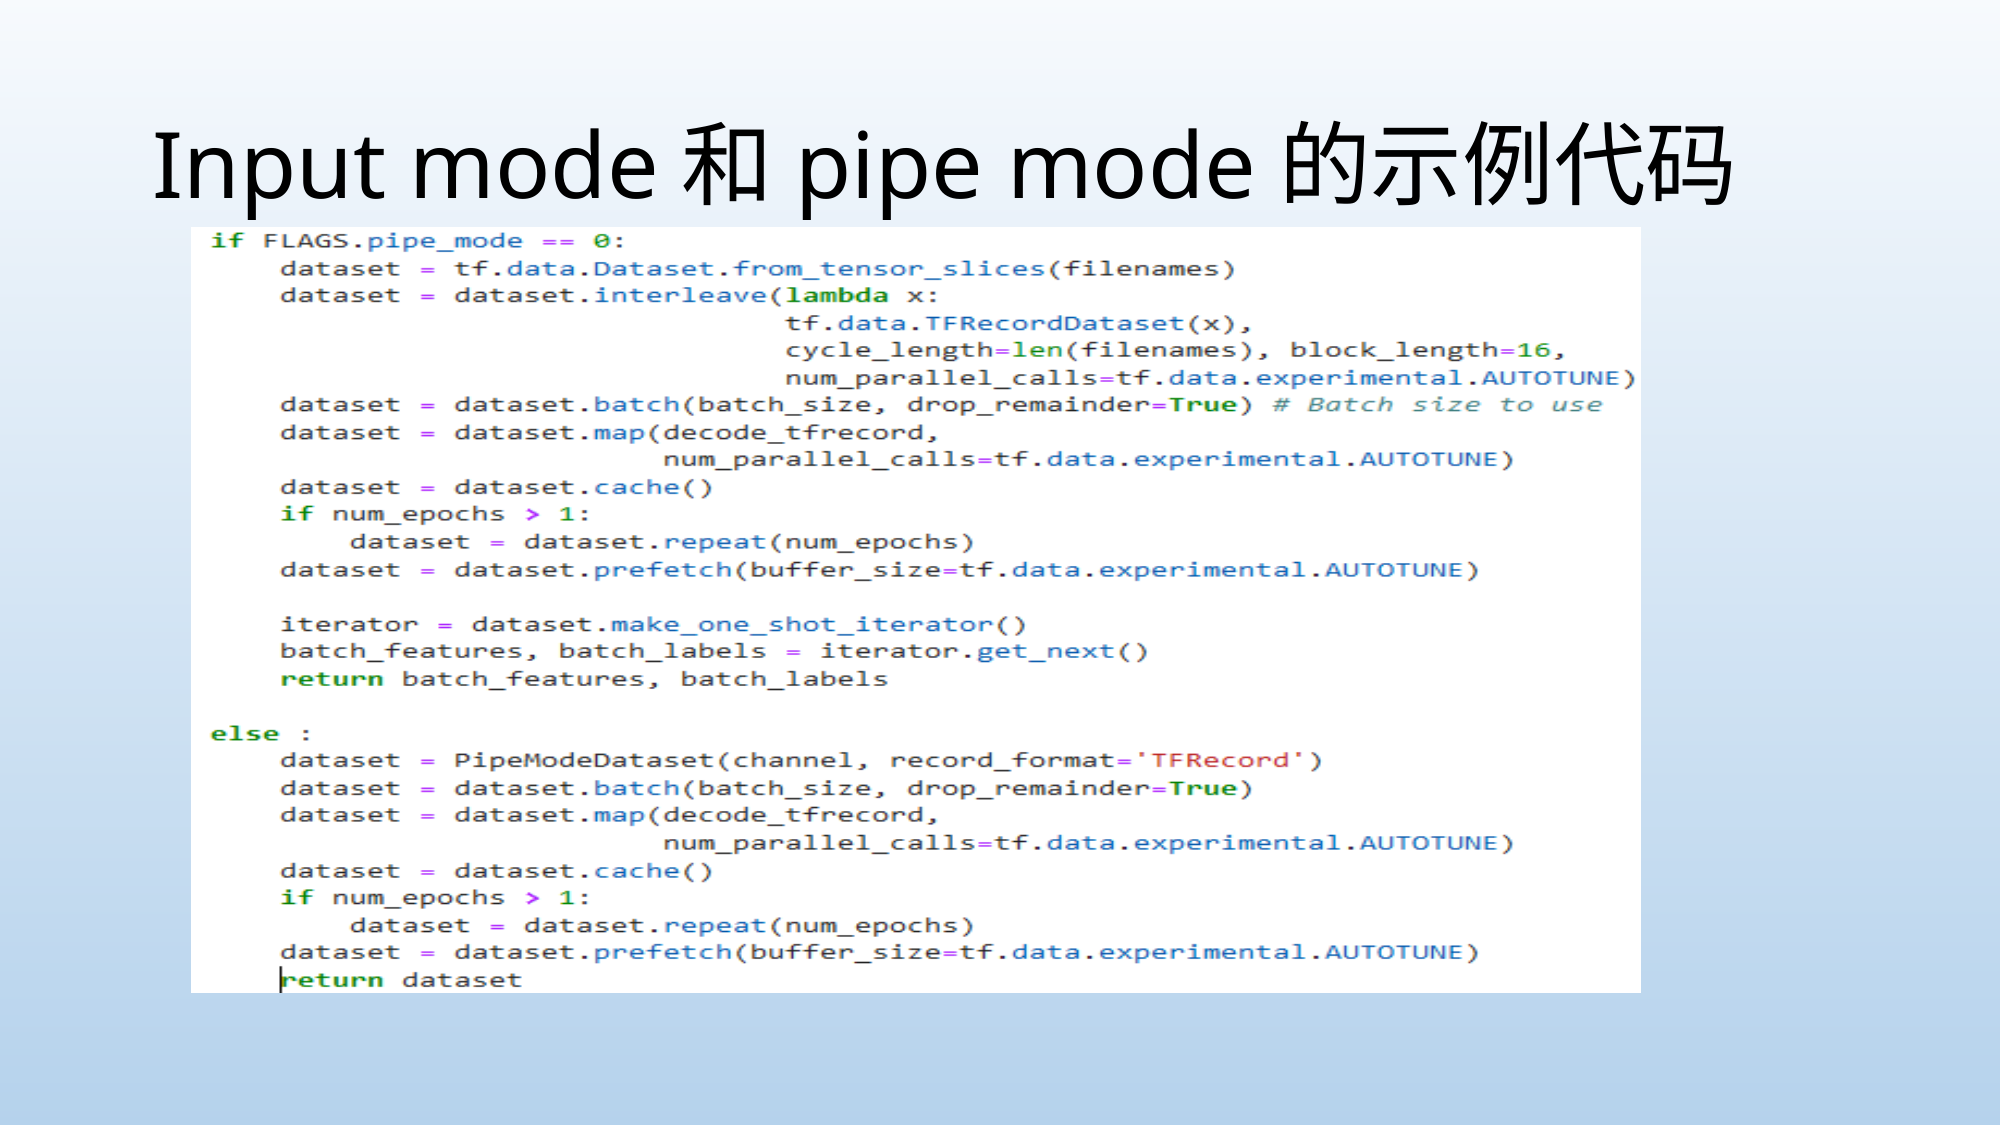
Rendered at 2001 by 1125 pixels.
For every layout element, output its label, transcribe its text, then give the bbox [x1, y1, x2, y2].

title Input mode和pipe mode的示例代码 [137, 59, 1863, 278]
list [191, 227, 1641, 993]
